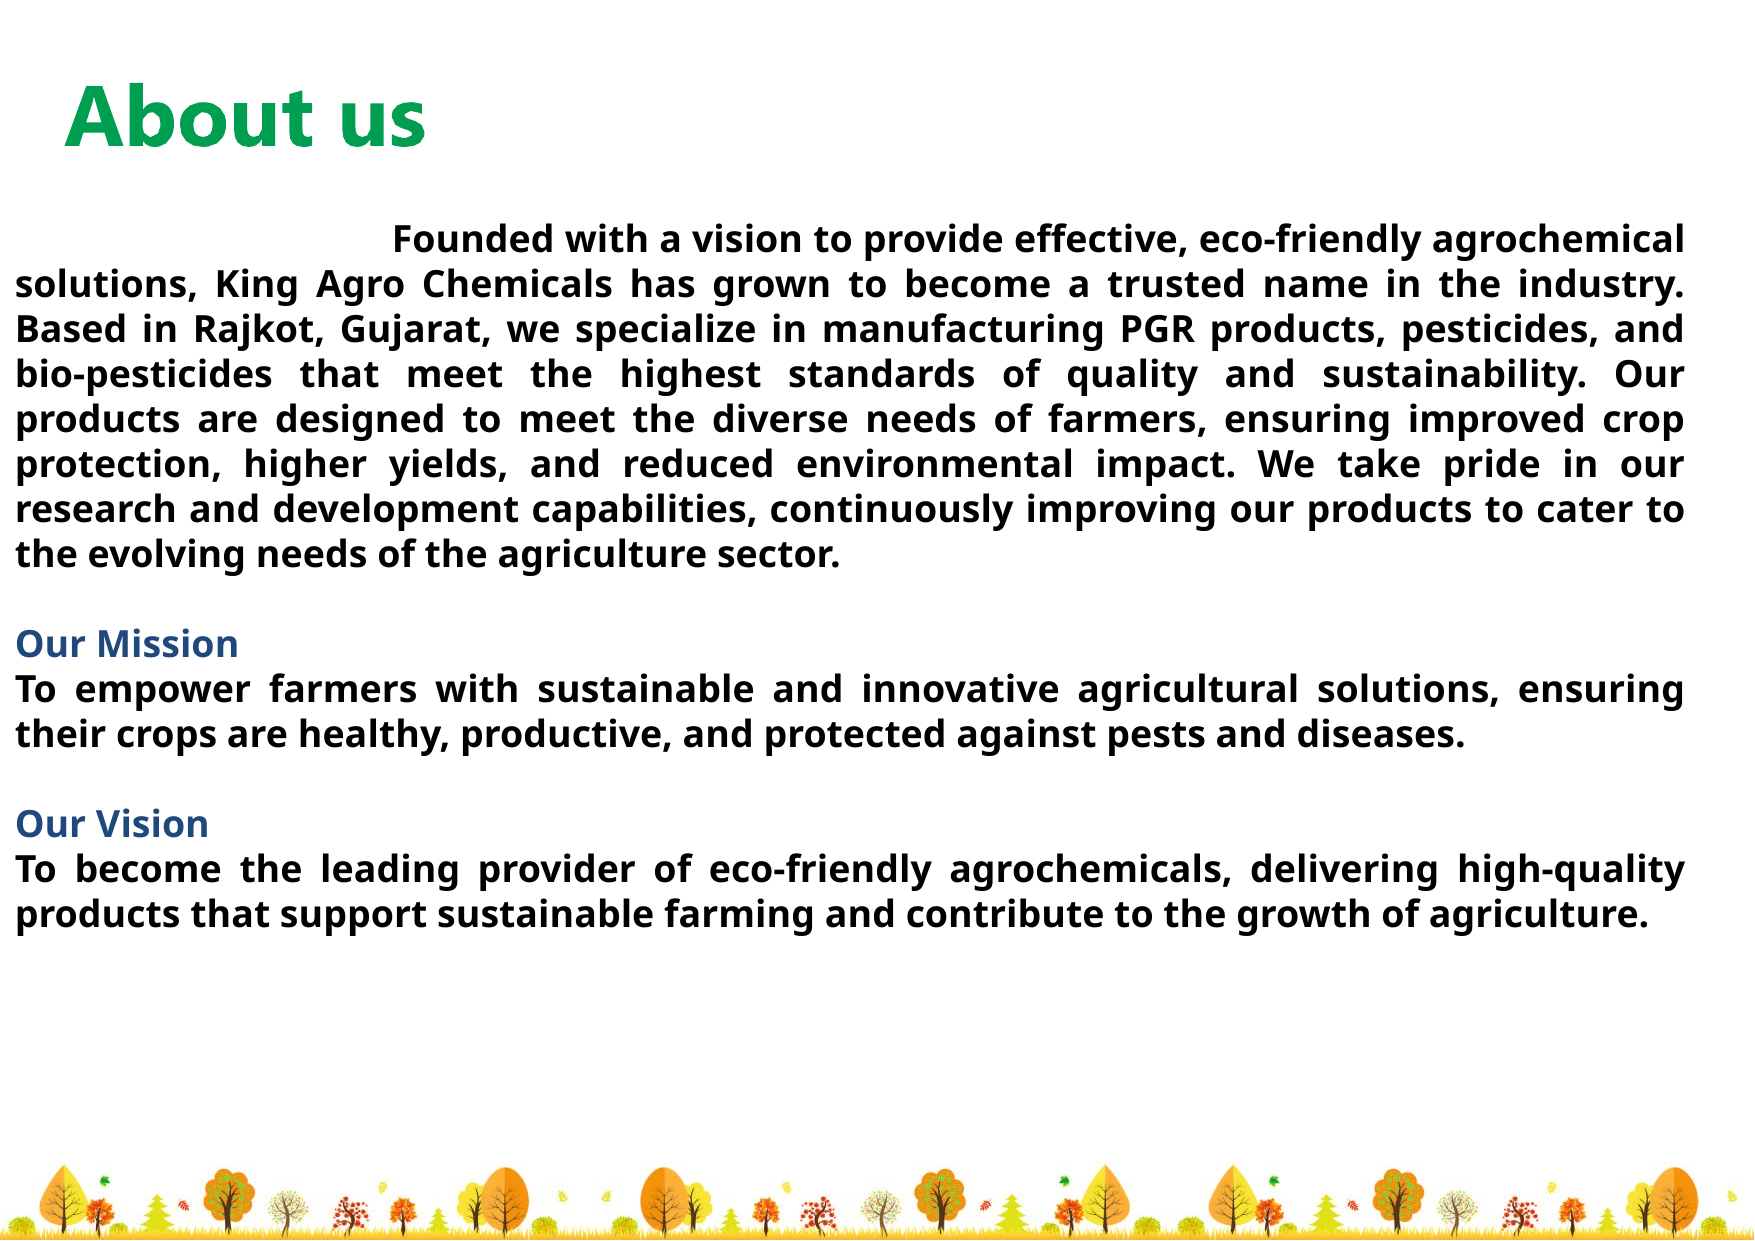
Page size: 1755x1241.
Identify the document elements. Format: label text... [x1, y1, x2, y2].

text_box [64, 82, 425, 148]
picture [0, 1162, 1755, 1241]
text_box Founded with a vision to provide effective, eco-friendly agrochemical solutions, King Agro Chemicals has grown to become a trusted name in the industry. Based in Rajkot, Gujarat, we specialize in manufacturing PGR products, pesticides, and bio-pesticides that meet the highest standards of quality and sustainability. Our products are designed to meet the diverse needs of farmers, ensuring improved crop protection, higher yields, and reduced environmental impact. We take pride in our research and development capabilities, continuously improving our products to cater to the evolving needs of the agriculture sector. Our Mission To empower farmers with sustainable and innovative agricultural solutions, ensuring their crops are healthy, productive, and protected against pests and diseases. Our Vision To become the leading provider of eco-friendly agrochemicals, delivering high-quality products that support sustainable farming and contribute to the growth of agriculture. [0, 207, 1702, 943]
